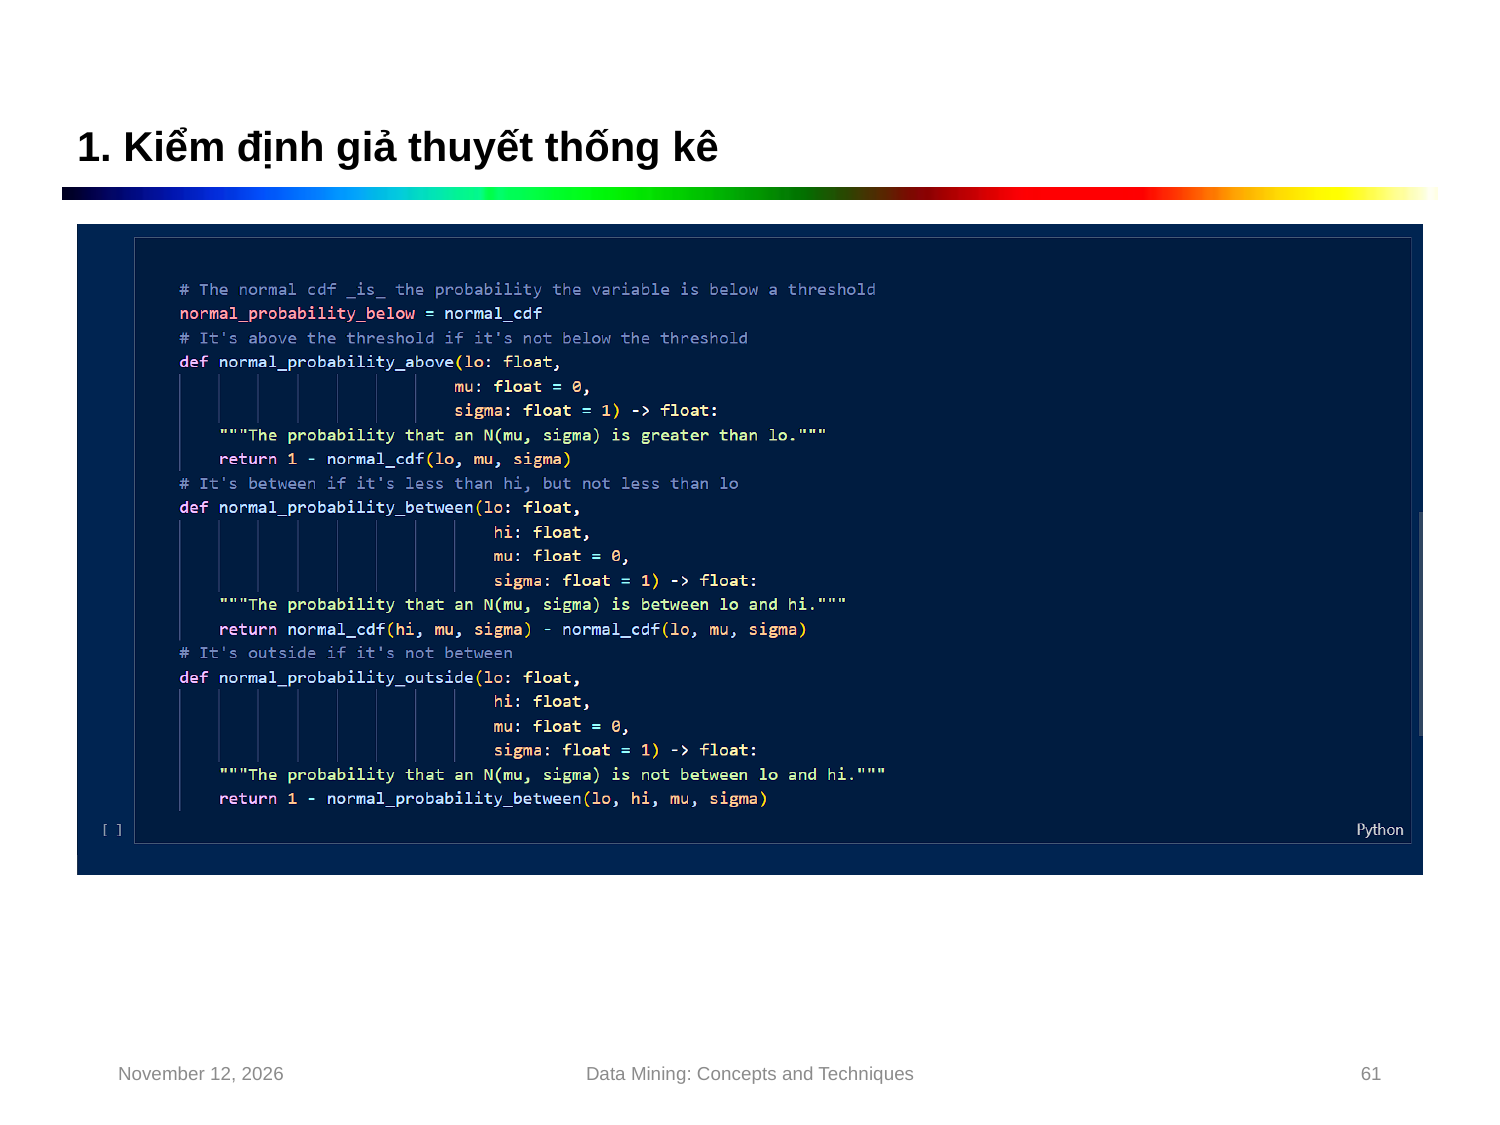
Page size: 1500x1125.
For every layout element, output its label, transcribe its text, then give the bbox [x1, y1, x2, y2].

picture [76, 224, 1423, 875]
footer Data Mining: Concepts and Techniques [496, 1042, 1004, 1103]
picture [62, 187, 355, 200]
text_box 1. Kiểm định giả thuyết thống kê [62, 112, 1175, 178]
slide_number 61 [1059, 1042, 1397, 1103]
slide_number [103, 1042, 441, 1103]
picture [382, 187, 1438, 200]
